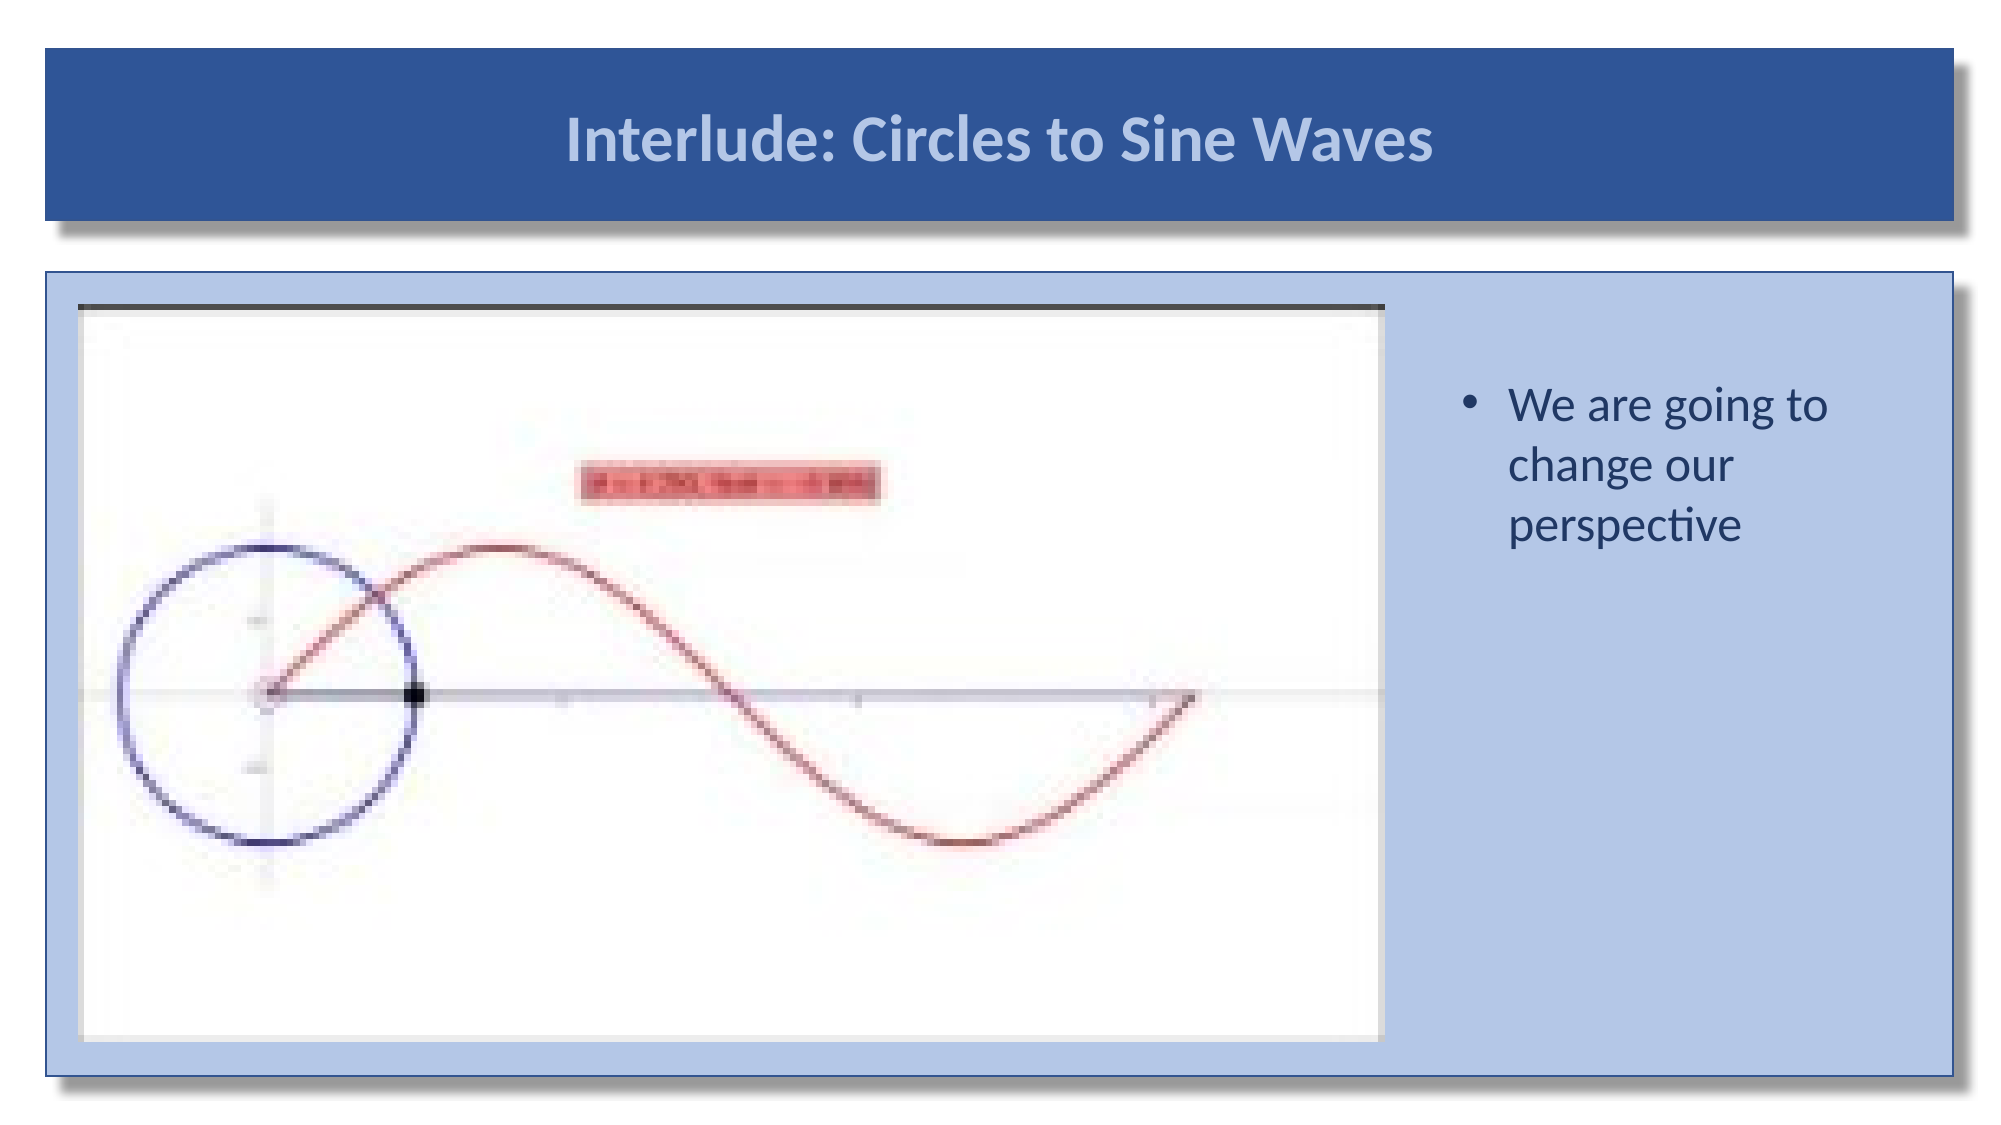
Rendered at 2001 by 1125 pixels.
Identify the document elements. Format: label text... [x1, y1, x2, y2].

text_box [77, 303, 1386, 1043]
text_box [45, 271, 1954, 1077]
text_box Interlude: Circles to Sine Waves [45, 48, 1954, 221]
text_box We are going to change our perspective [1446, 363, 1880, 559]
